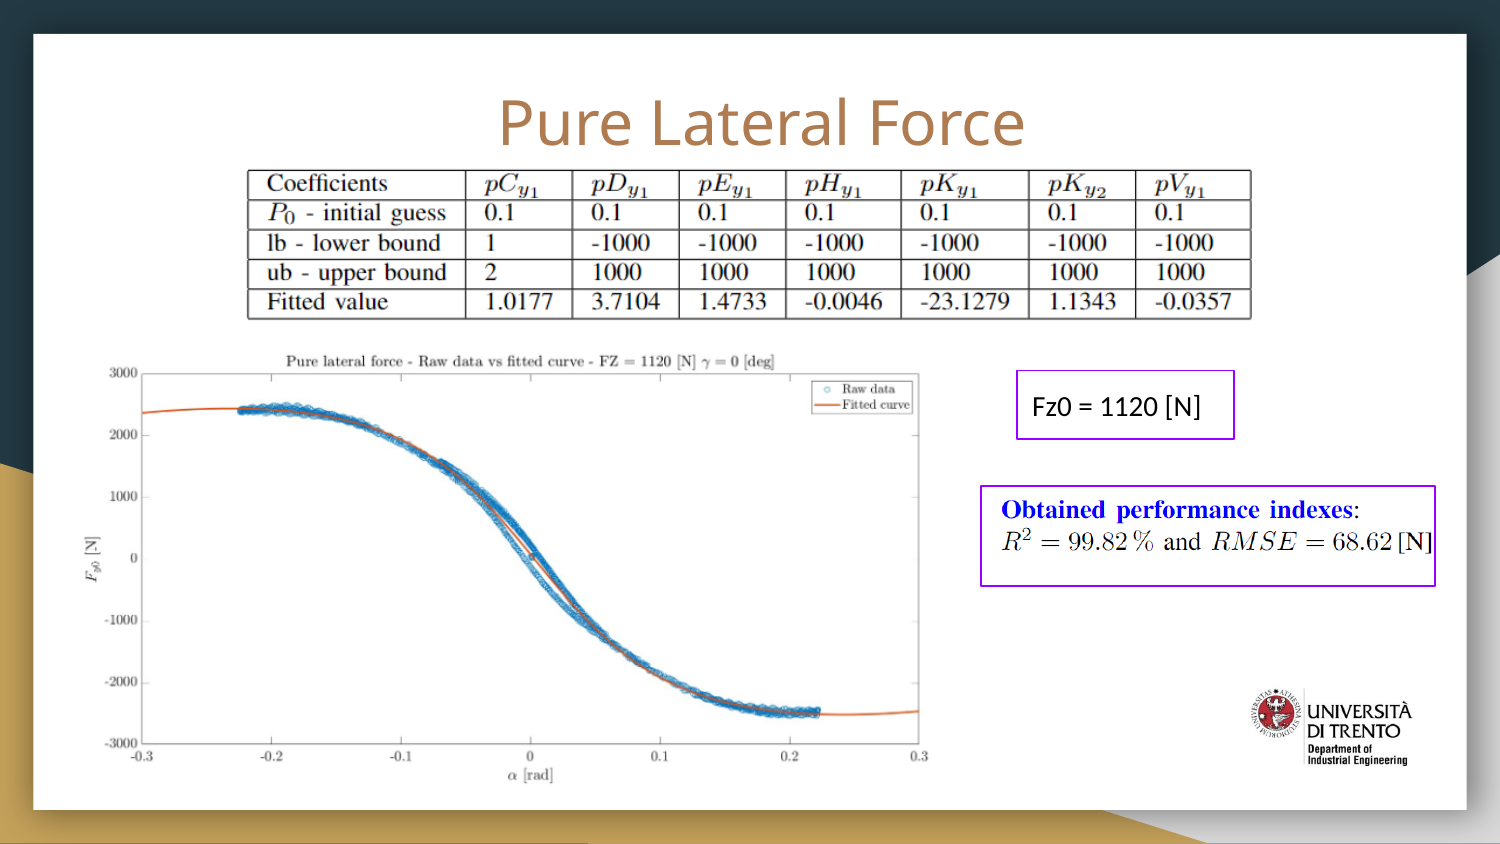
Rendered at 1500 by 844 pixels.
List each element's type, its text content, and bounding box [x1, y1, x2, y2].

picture [65, 157, 1260, 794]
picture [979, 477, 1434, 579]
picture [1246, 672, 1434, 785]
text_box Fz0 = 1120 [N] [1017, 372, 1219, 438]
title Pure Lateral Force [190, 68, 1422, 225]
text_box [1017, 370, 1235, 439]
